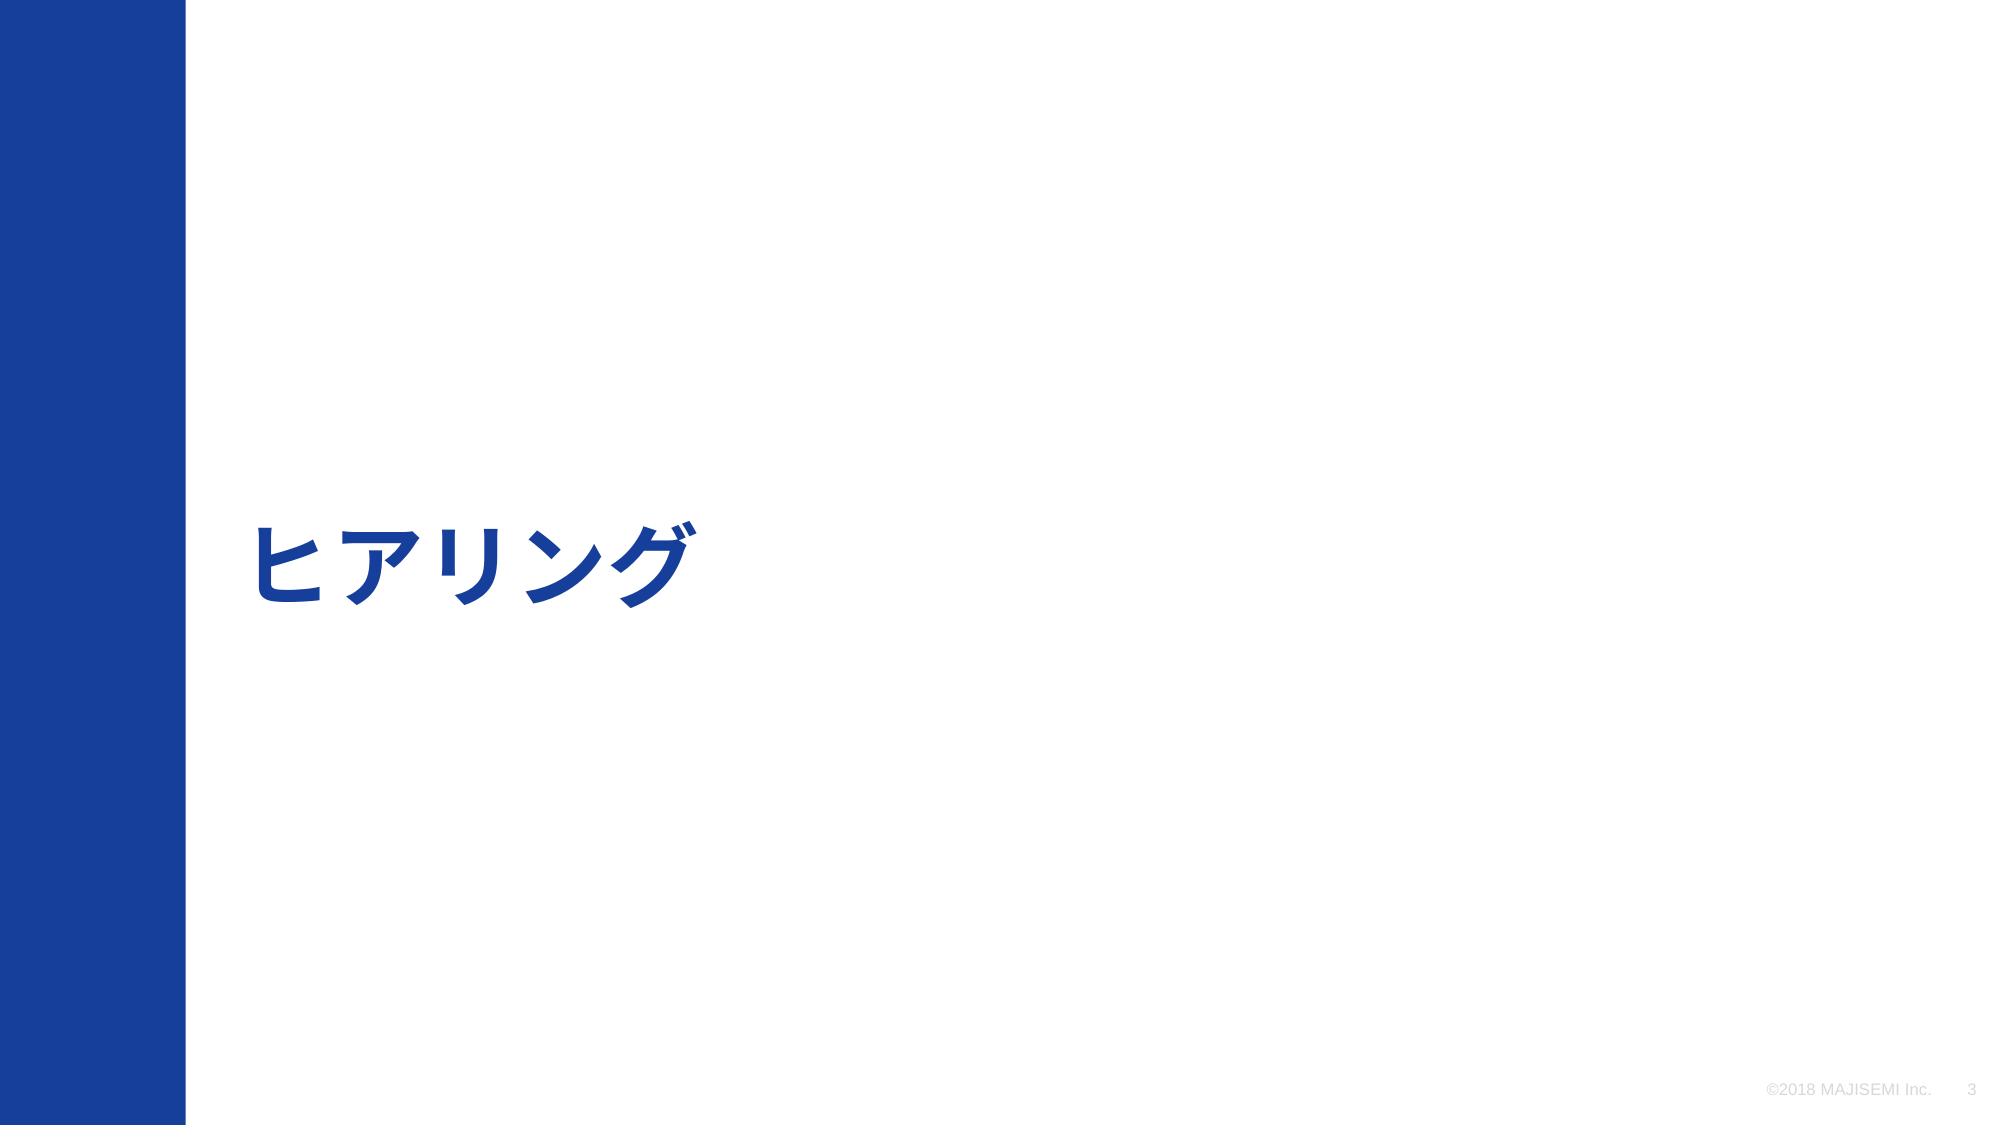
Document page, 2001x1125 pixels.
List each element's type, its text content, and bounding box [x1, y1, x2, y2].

text_box ©2018 MAJISEMI Inc. [1707, 1058, 1948, 1119]
text_box [0, 0, 186, 1125]
slide_number ‹#› [1948, 1058, 1992, 1119]
text_box ヒアリング [225, 434, 1388, 583]
